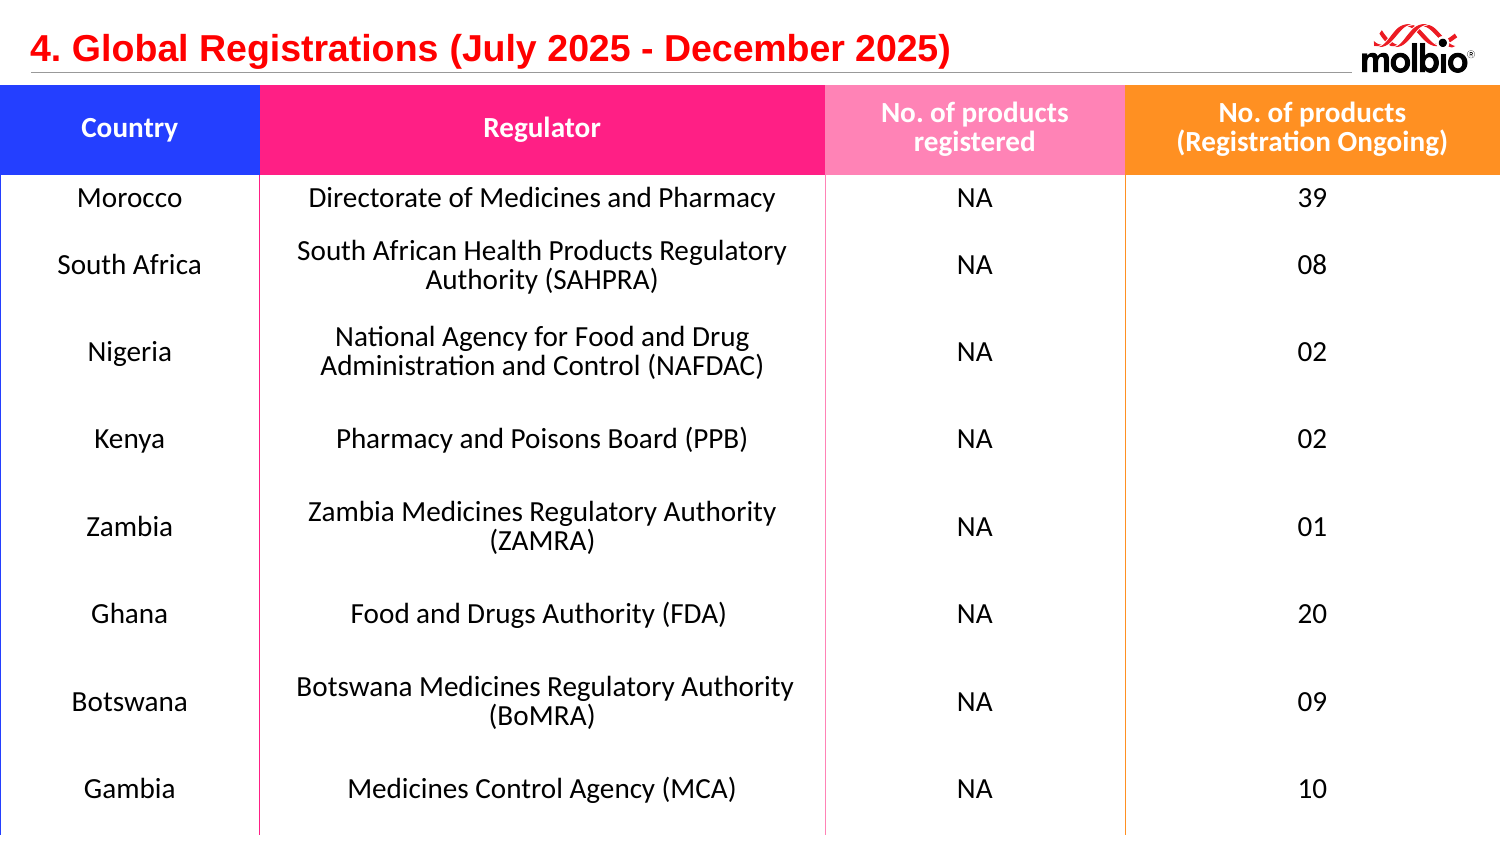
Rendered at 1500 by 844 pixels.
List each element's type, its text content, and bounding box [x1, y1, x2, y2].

table_cell South Africa [1, 225, 259, 310]
table_cell NA [826, 660, 1125, 748]
table_cell NA [826, 397, 1125, 485]
table_cell Zambia Medicines Regulatory Authority (ZAMRA) [260, 485, 825, 572]
table_cell 09 [1126, 660, 1500, 748]
table_cell 10 [1126, 748, 1500, 835]
table_cell Morocco [1, 175, 259, 225]
table_cell 39 [1126, 175, 1500, 225]
table_cell NA [826, 225, 1125, 310]
table_cell NA [826, 175, 1125, 225]
table_cell Directorate of Medicines and Pharmacy [260, 175, 825, 225]
table_cell Botswana [1, 660, 259, 748]
table_cell NA [826, 310, 1125, 397]
table_cell Botswana Medicines Regulatory Authority (BoMRA) [260, 660, 825, 748]
table_cell 08 [1126, 225, 1500, 310]
picture [1362, 24, 1475, 73]
table_cell Medicines Control Agency (MCA) [260, 748, 825, 835]
table_cell Nigeria [1, 310, 259, 397]
table_cell NA [826, 748, 1125, 835]
table_header Country [0, 85, 260, 175]
table_header No. of products registered [825, 85, 1125, 175]
table_header Regulator [260, 85, 825, 175]
table_cell NA [826, 485, 1125, 572]
table_cell Kenya [1, 397, 259, 485]
table_cell 02 [1126, 397, 1500, 485]
table_cell 20 [1126, 572, 1500, 660]
table_cell Ghana [1, 572, 259, 660]
table_cell National Agency for Food and Drug Administration and Control (NAFDAC) [260, 310, 825, 397]
table_cell South African Health Products Regulatory Authority (SAHPRA) [260, 225, 825, 310]
table_cell Food and Drugs Authority (FDA) [260, 572, 825, 660]
table_cell Zambia [1, 485, 259, 572]
table_cell 01 [1126, 485, 1500, 572]
table_cell NA [826, 572, 1125, 660]
table_header No. of products (Registration Ongoing) [1125, 85, 1500, 175]
table_cell Gambia [1, 748, 259, 835]
text_box 4. Global Registrations (July 2025 - December 2025) [15, 8, 1285, 63]
table_cell Pharmacy and Poisons Board (PPB) [260, 397, 825, 485]
table_cell 02 [1126, 310, 1500, 397]
